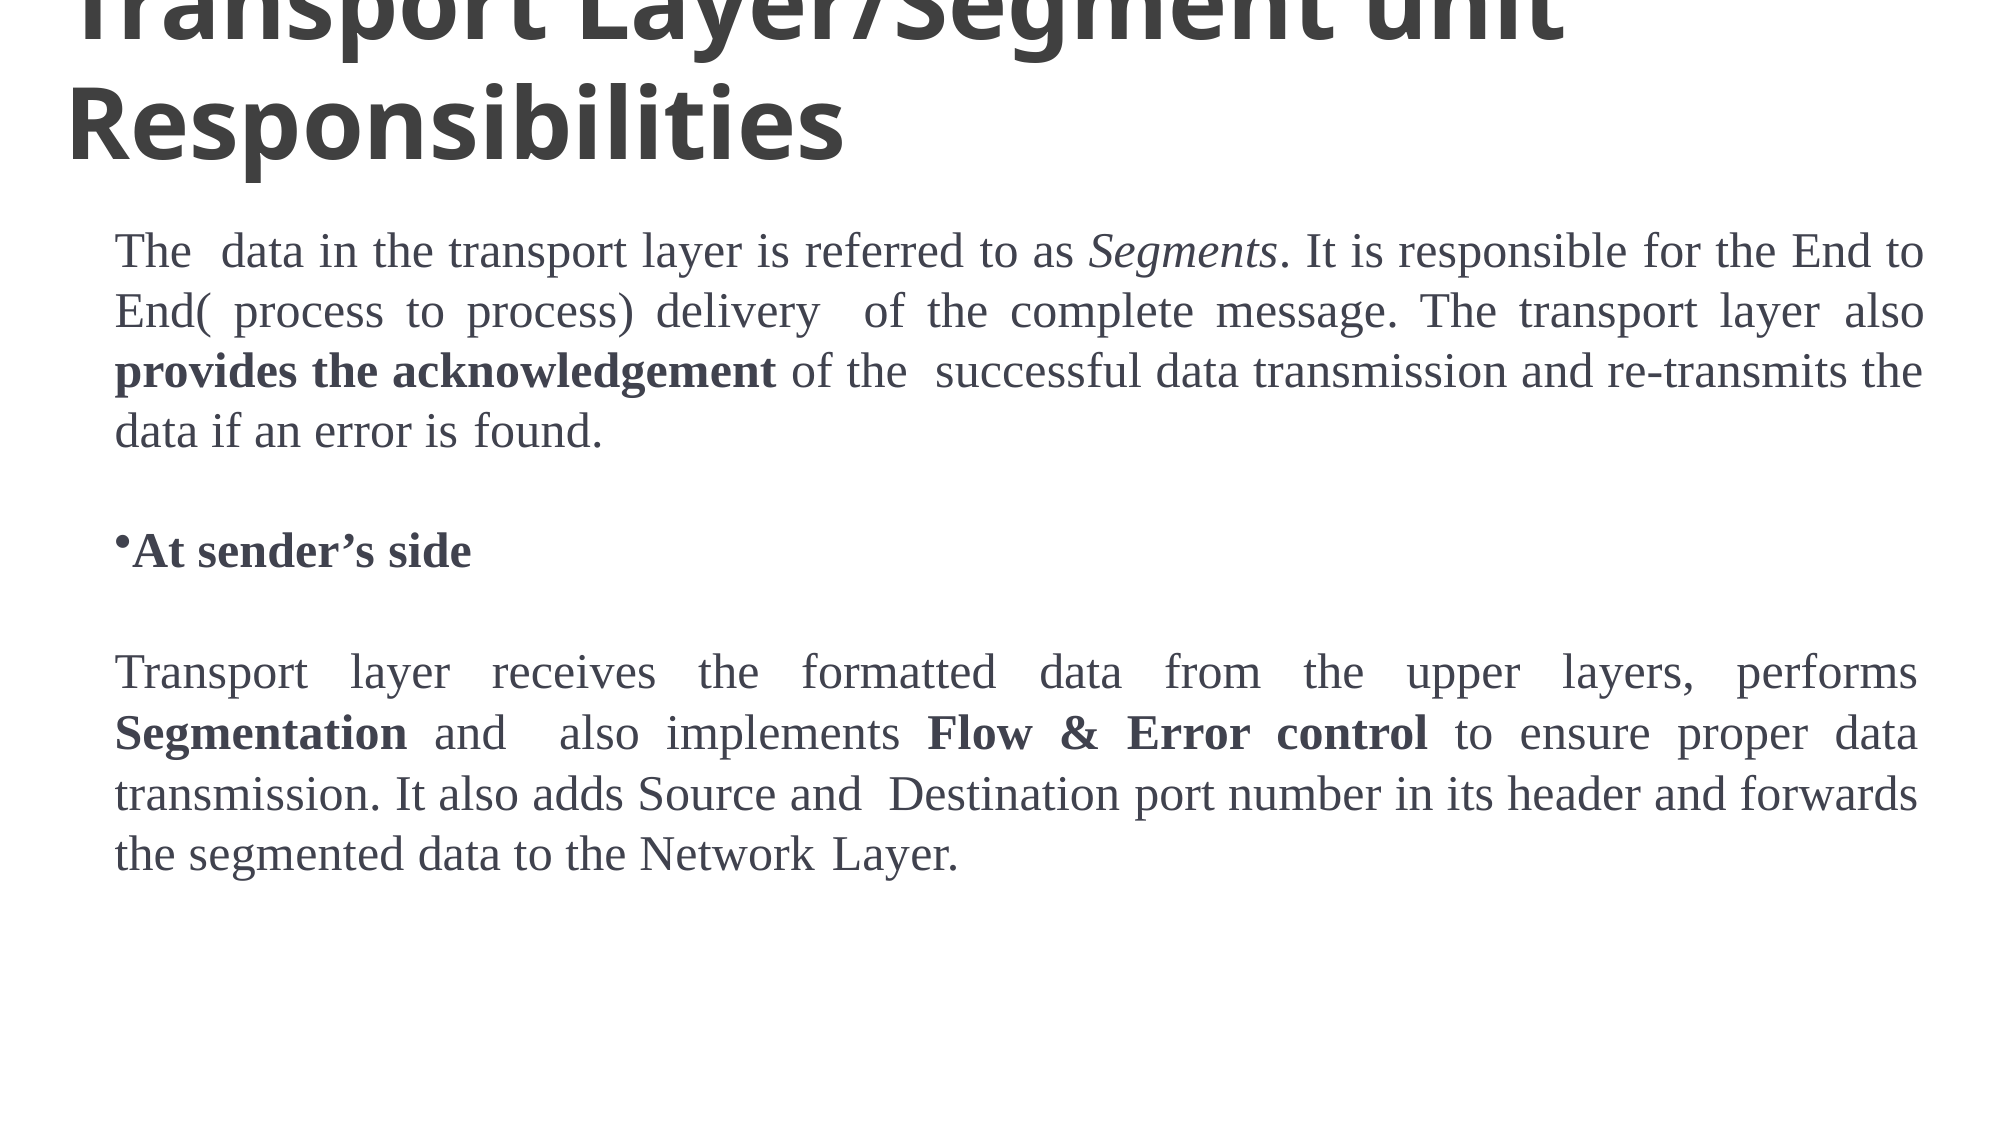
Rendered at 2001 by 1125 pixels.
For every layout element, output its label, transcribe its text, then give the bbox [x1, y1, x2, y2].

title Transport Layer/Segment unit Responsibilities [62, 0, 2000, 180]
text_box The data in the transport layer is referred to as Segments. It is responsible for the End to End( process to process) delivery of the complete message. The transport layer also provides the acknowledgement of the successful data transmission and re-transmits the data if an error is found. At sender’s side Transport layer receives the formatted data from the upper layers, performs Segmentation and also implements Flow & Error control to ensure proper data transmission. It also adds Source and Destination port number in its header and forwards the segmented data to the Network Layer. [112, 200, 1925, 881]
